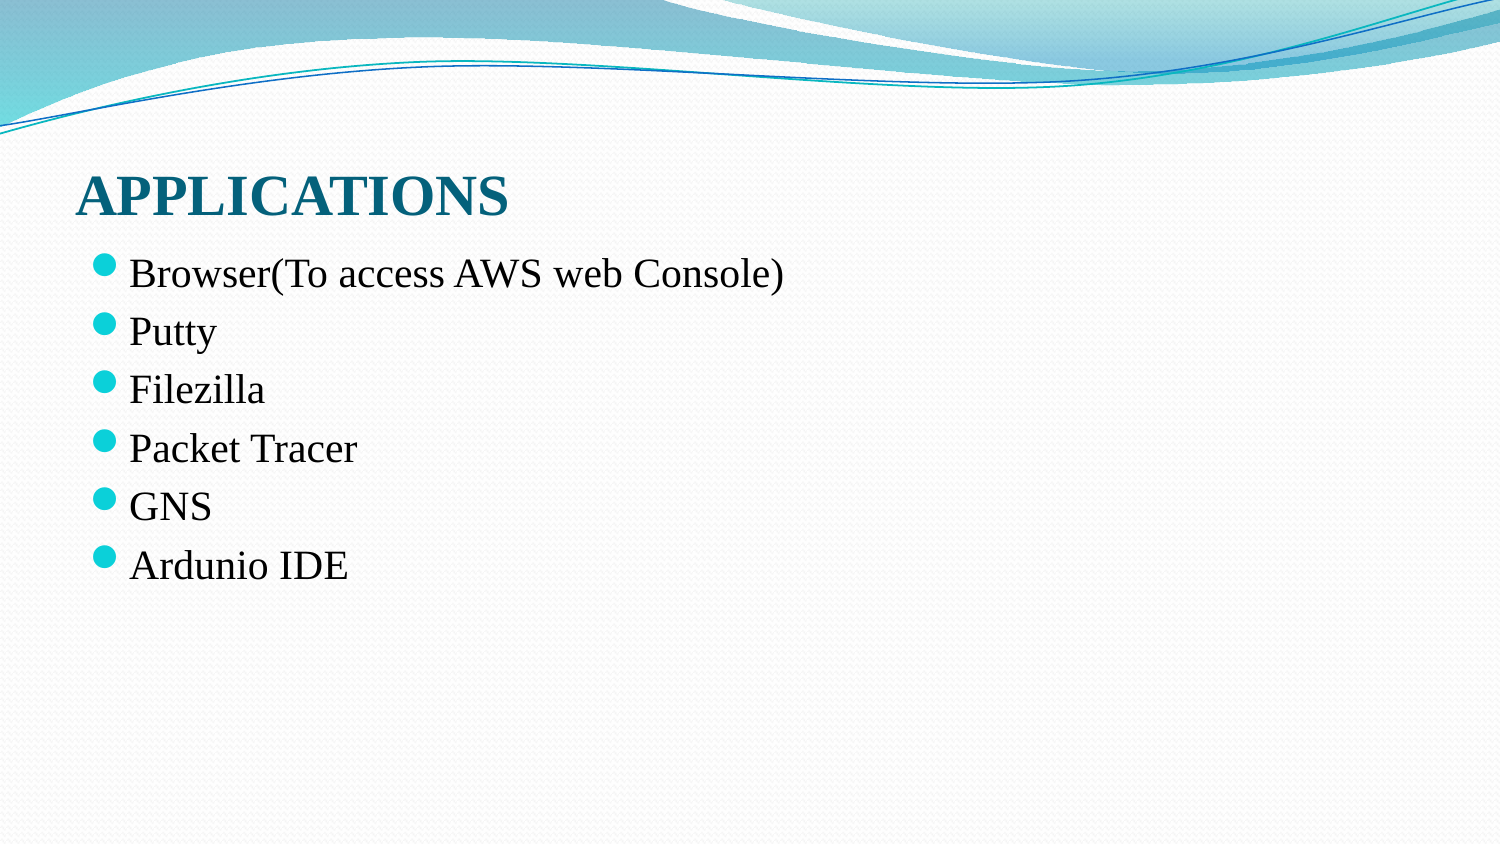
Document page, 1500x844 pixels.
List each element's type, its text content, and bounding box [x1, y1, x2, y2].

title APPLICATIONS [75, 86, 1425, 228]
list Browser(To access AWS web Console) Putty Filezilla Packet Tracer GNS Ardunio IDE [75, 238, 1425, 779]
